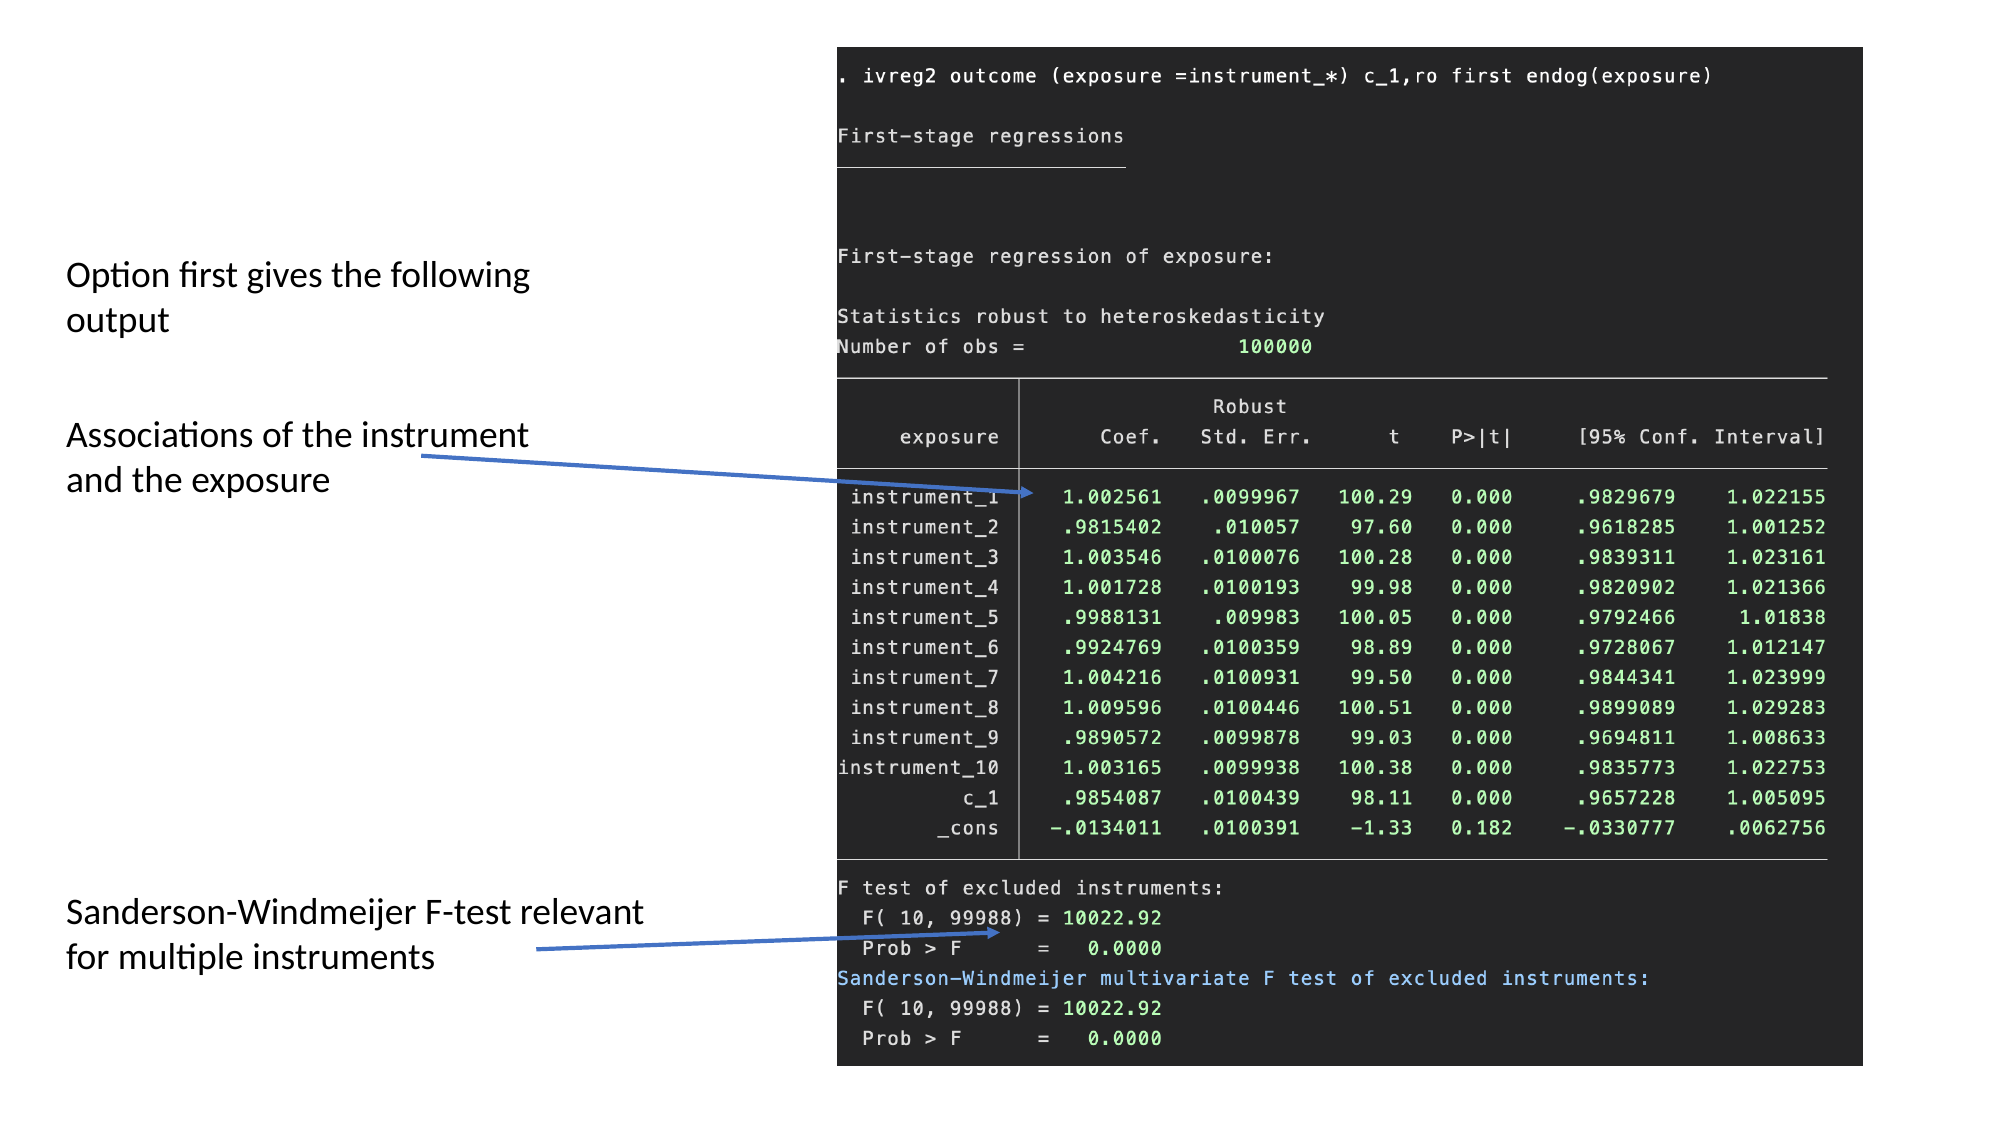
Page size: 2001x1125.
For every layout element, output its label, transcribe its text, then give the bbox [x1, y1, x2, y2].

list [837, 47, 1863, 1066]
text_box Associations of the instrument and the exposure [51, 402, 590, 508]
text_box Sanderson-Windmeijer F-test relevant for multiple instruments [51, 879, 705, 985]
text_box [536, 932, 1000, 950]
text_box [421, 455, 1034, 494]
text_box Option first gives the following output [51, 242, 590, 348]
